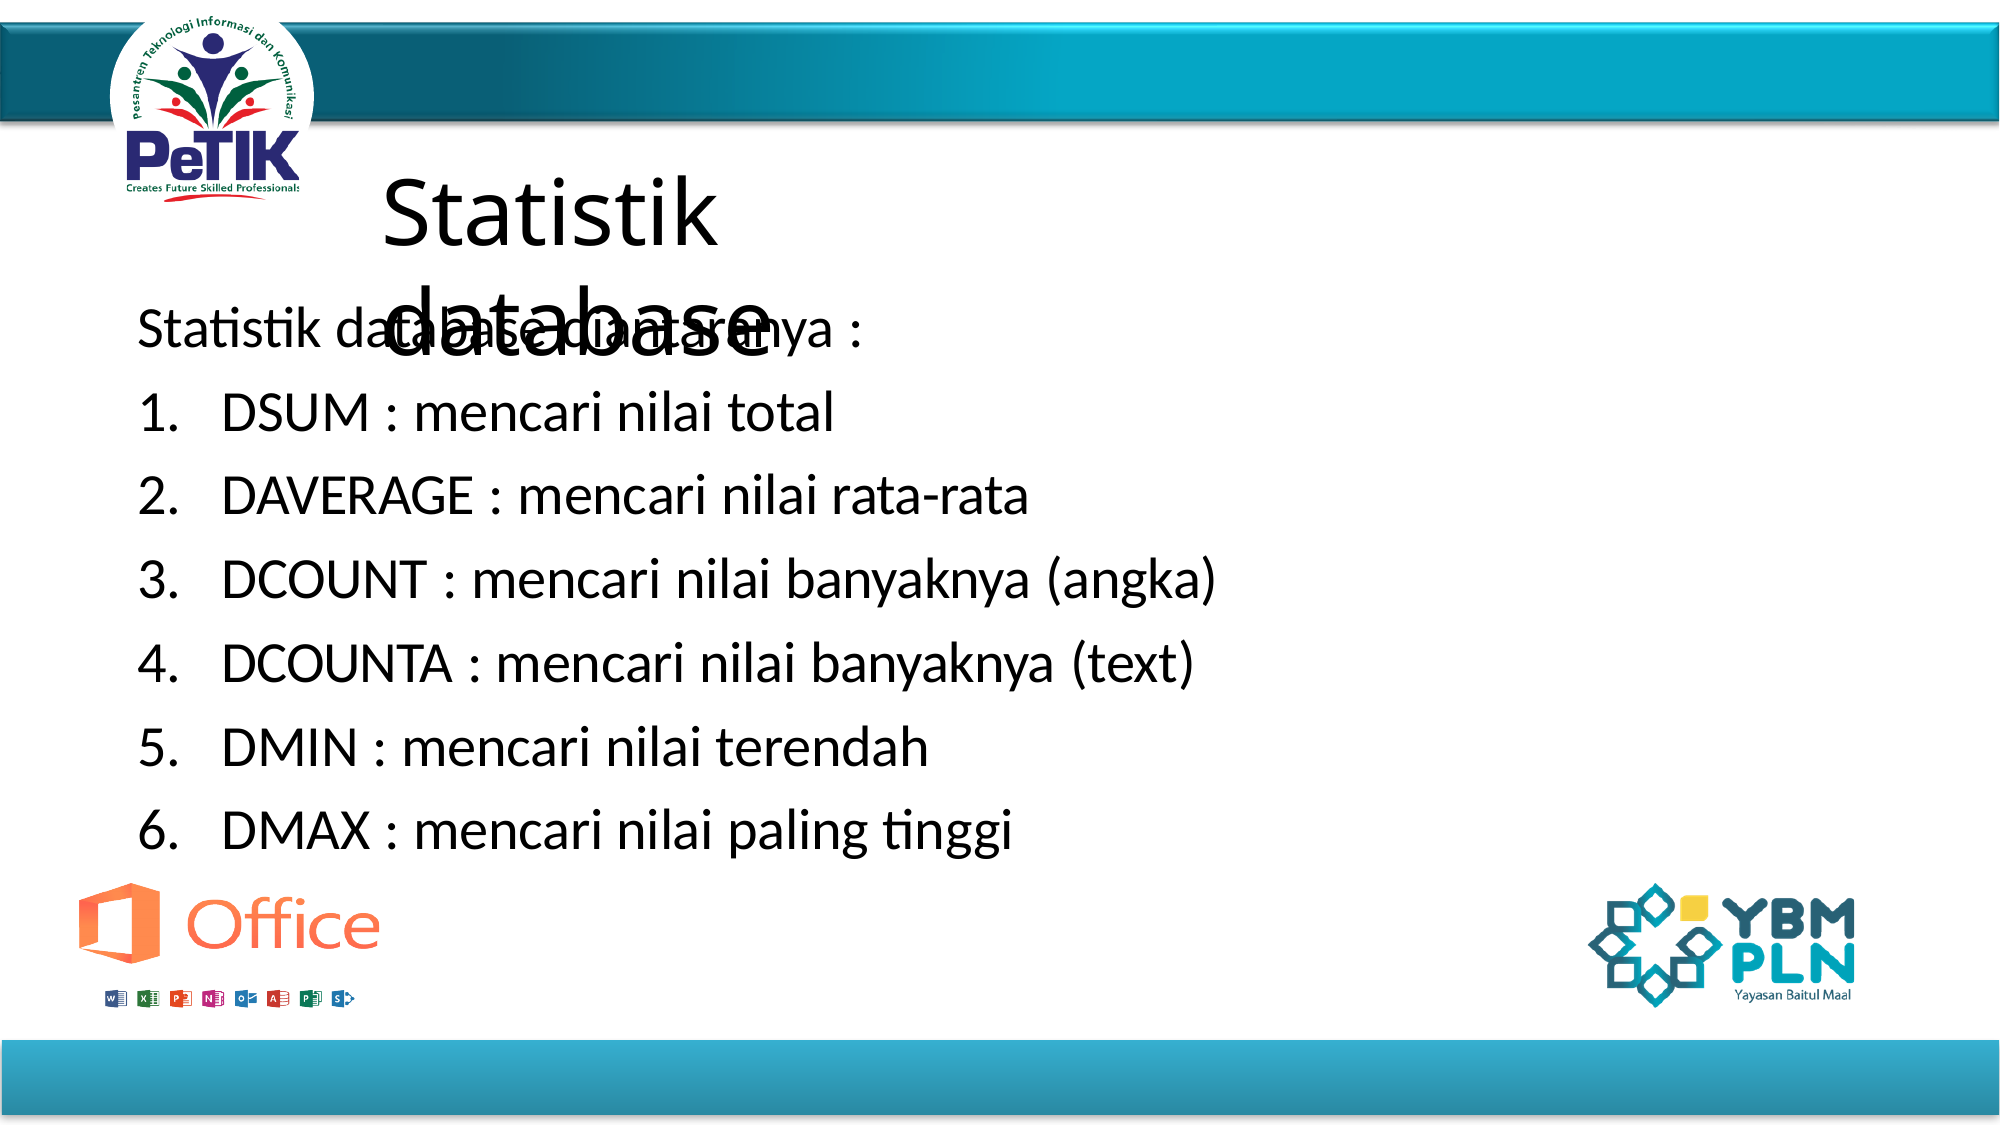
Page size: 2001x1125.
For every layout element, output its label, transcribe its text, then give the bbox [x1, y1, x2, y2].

title Statistik database [379, 213, 1027, 272]
text_box Statistik database diantaranya : DSUM : mencari nilai total DAVERAGE : mencari nilai rata-rata DCOUNT : mencari nilai banyaknya (angka) DCOUNTA : mencari nilai banyaknya (text) DMIN : mencari nilai terendah DMAX : mencari nilai paling tinggi [135, 272, 1231, 862]
text_box [1, 1040, 2000, 1115]
text_box [79, 883, 380, 1008]
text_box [0, 0, 2000, 202]
text_box [1587, 883, 1855, 1008]
